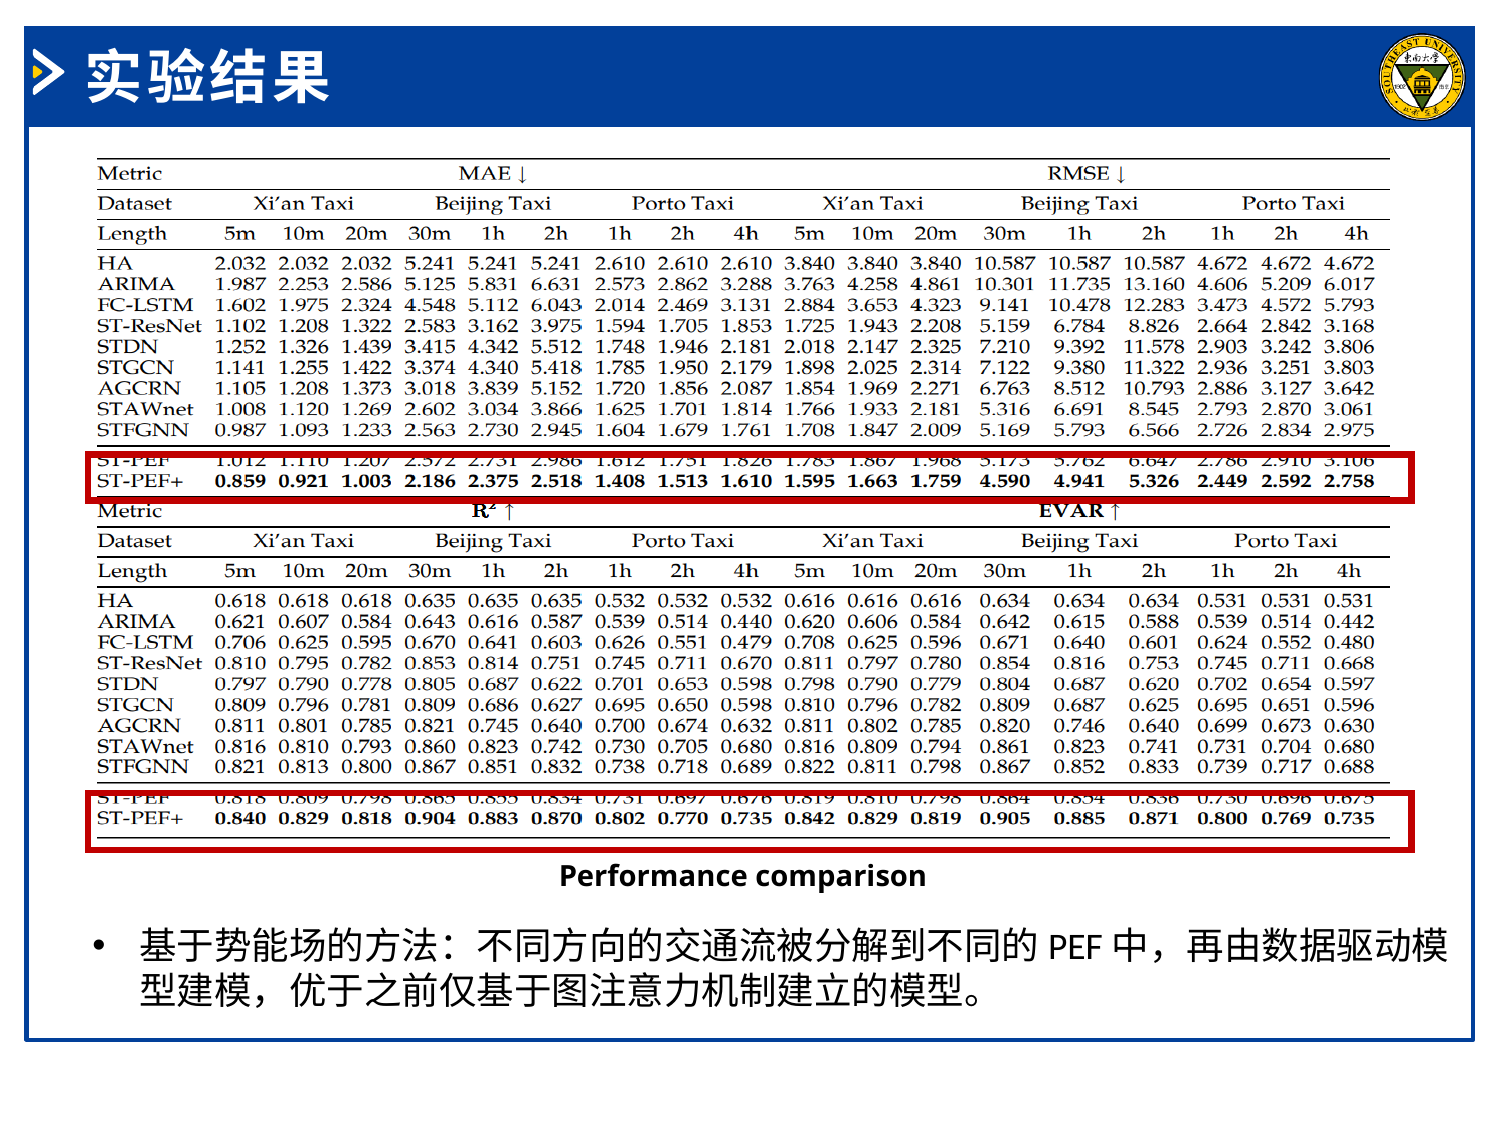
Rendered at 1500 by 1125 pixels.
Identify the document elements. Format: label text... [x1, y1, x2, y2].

text_box Performance comparison [544, 851, 907, 919]
picture [1378, 33, 1467, 121]
picture [77, 150, 1423, 848]
text_box 实验结果 [70, 32, 605, 118]
text_box 基于势能场的方法：不同方向的交通流被分解到不同的PEF中，再由数据驱动模型建模，优于之前仅基于图注意力机制建立的模型。 [77, 914, 1465, 1019]
